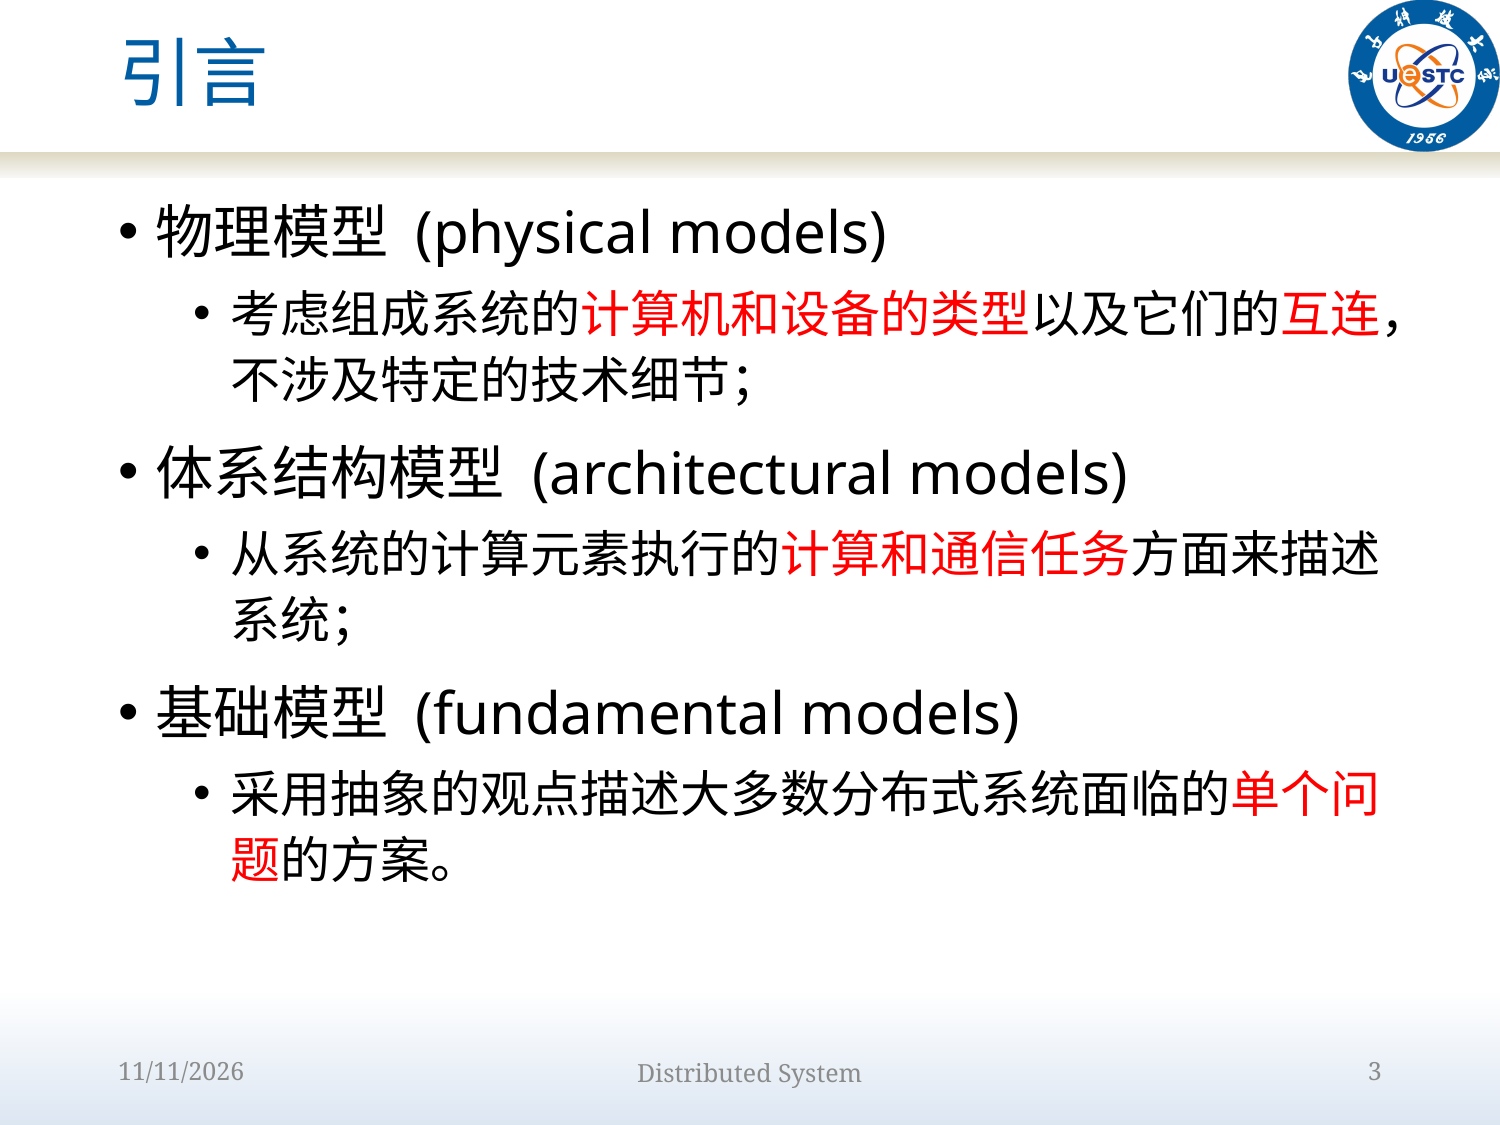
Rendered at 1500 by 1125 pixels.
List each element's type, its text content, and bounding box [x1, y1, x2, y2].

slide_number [103, 1042, 414, 1103]
list 物理模型 (physical models) 考虑组成系统的计算机和设备的类型以及它们的互连，不涉及特定的技术细节； 体系结构模型 (architectural models) 从系统的计算元素执行的计算和通信任务方面来描述系统； 基础模型 (fundamental models) 采用抽象的观点描述大多数分布式系统面临的单个问题的方案。 [103, 181, 1397, 1014]
title 引言 [103, 0, 1348, 153]
slide_number 3 [1085, 1042, 1397, 1103]
footer Distributed System [414, 1042, 1085, 1103]
picture [1348, 0, 1500, 152]
